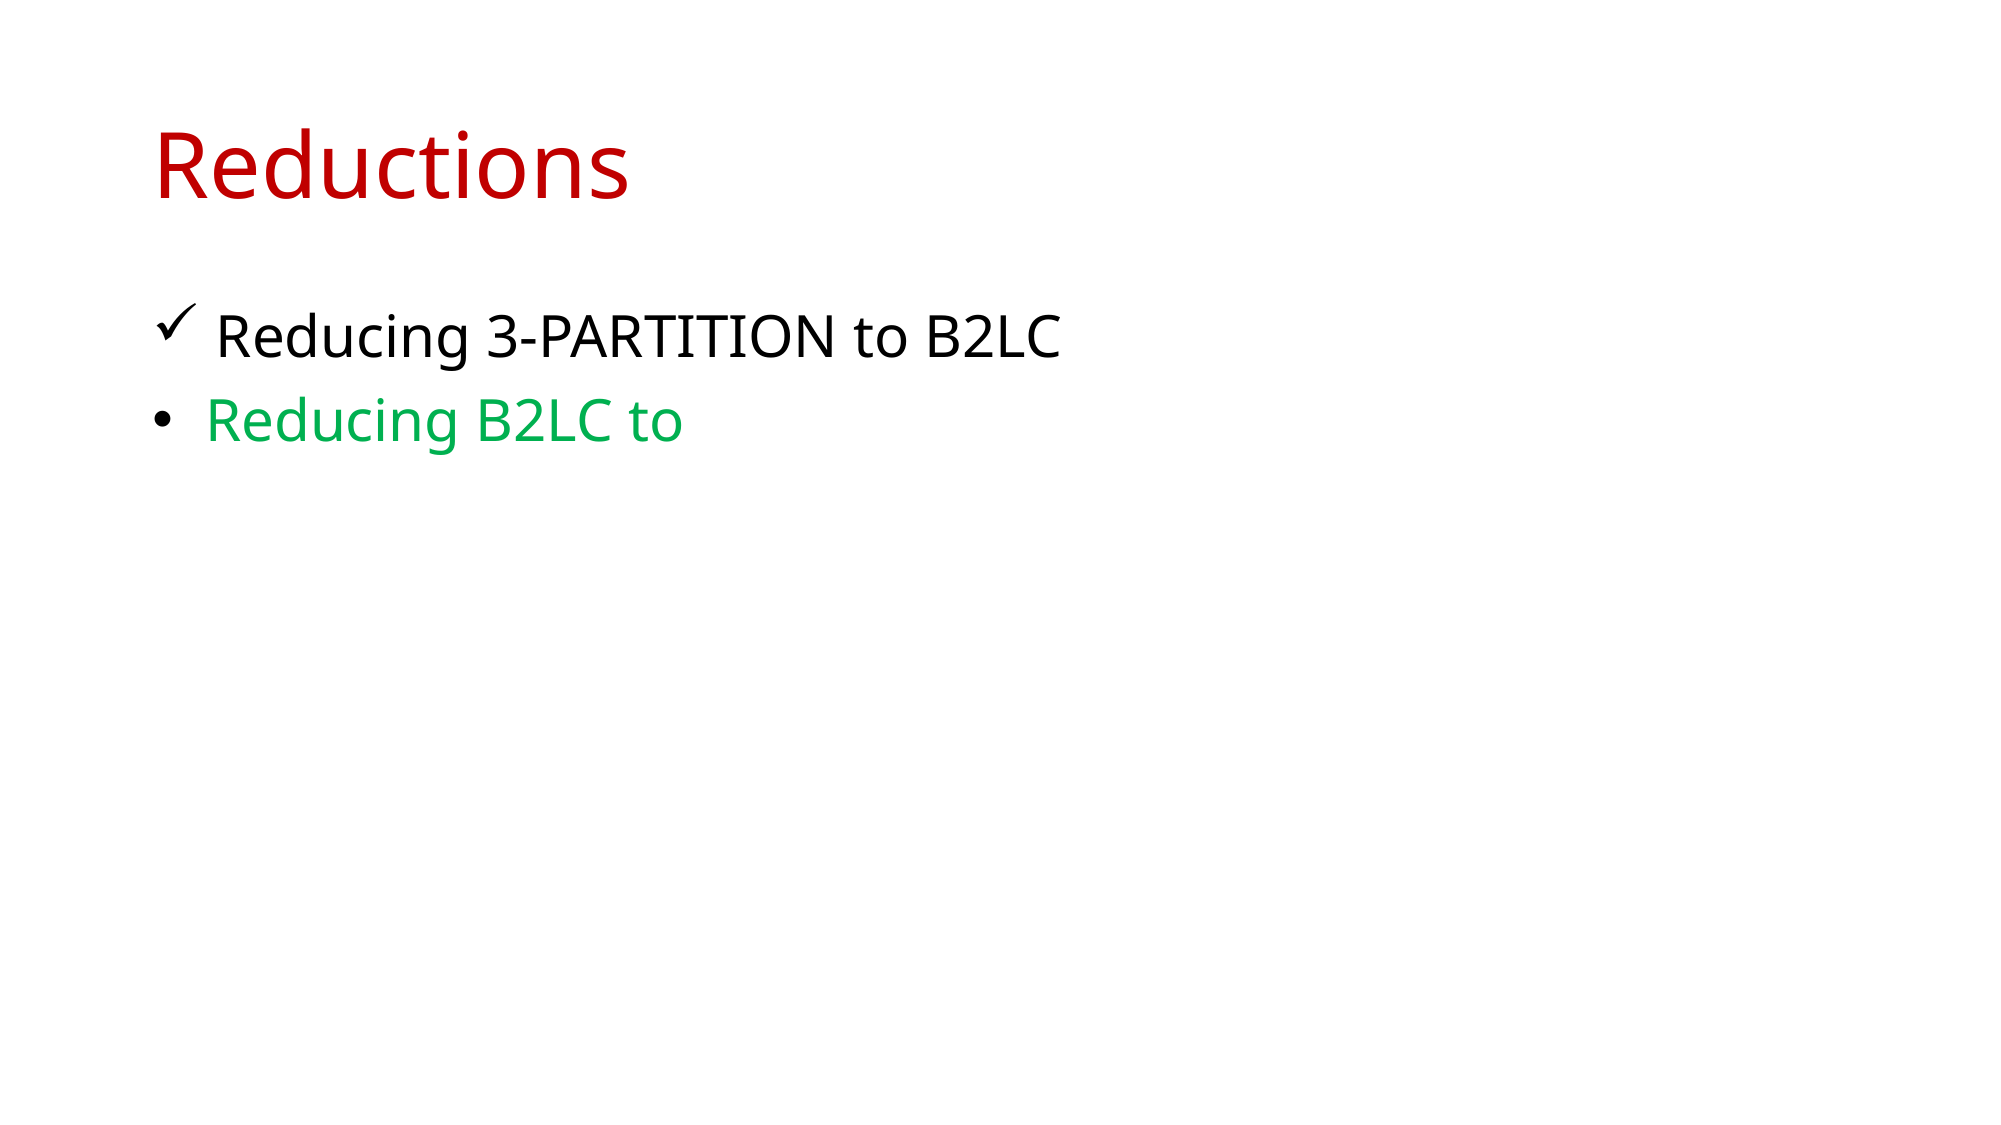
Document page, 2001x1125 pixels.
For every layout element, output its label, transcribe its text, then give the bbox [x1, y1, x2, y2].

title Reductions [137, 59, 1863, 278]
